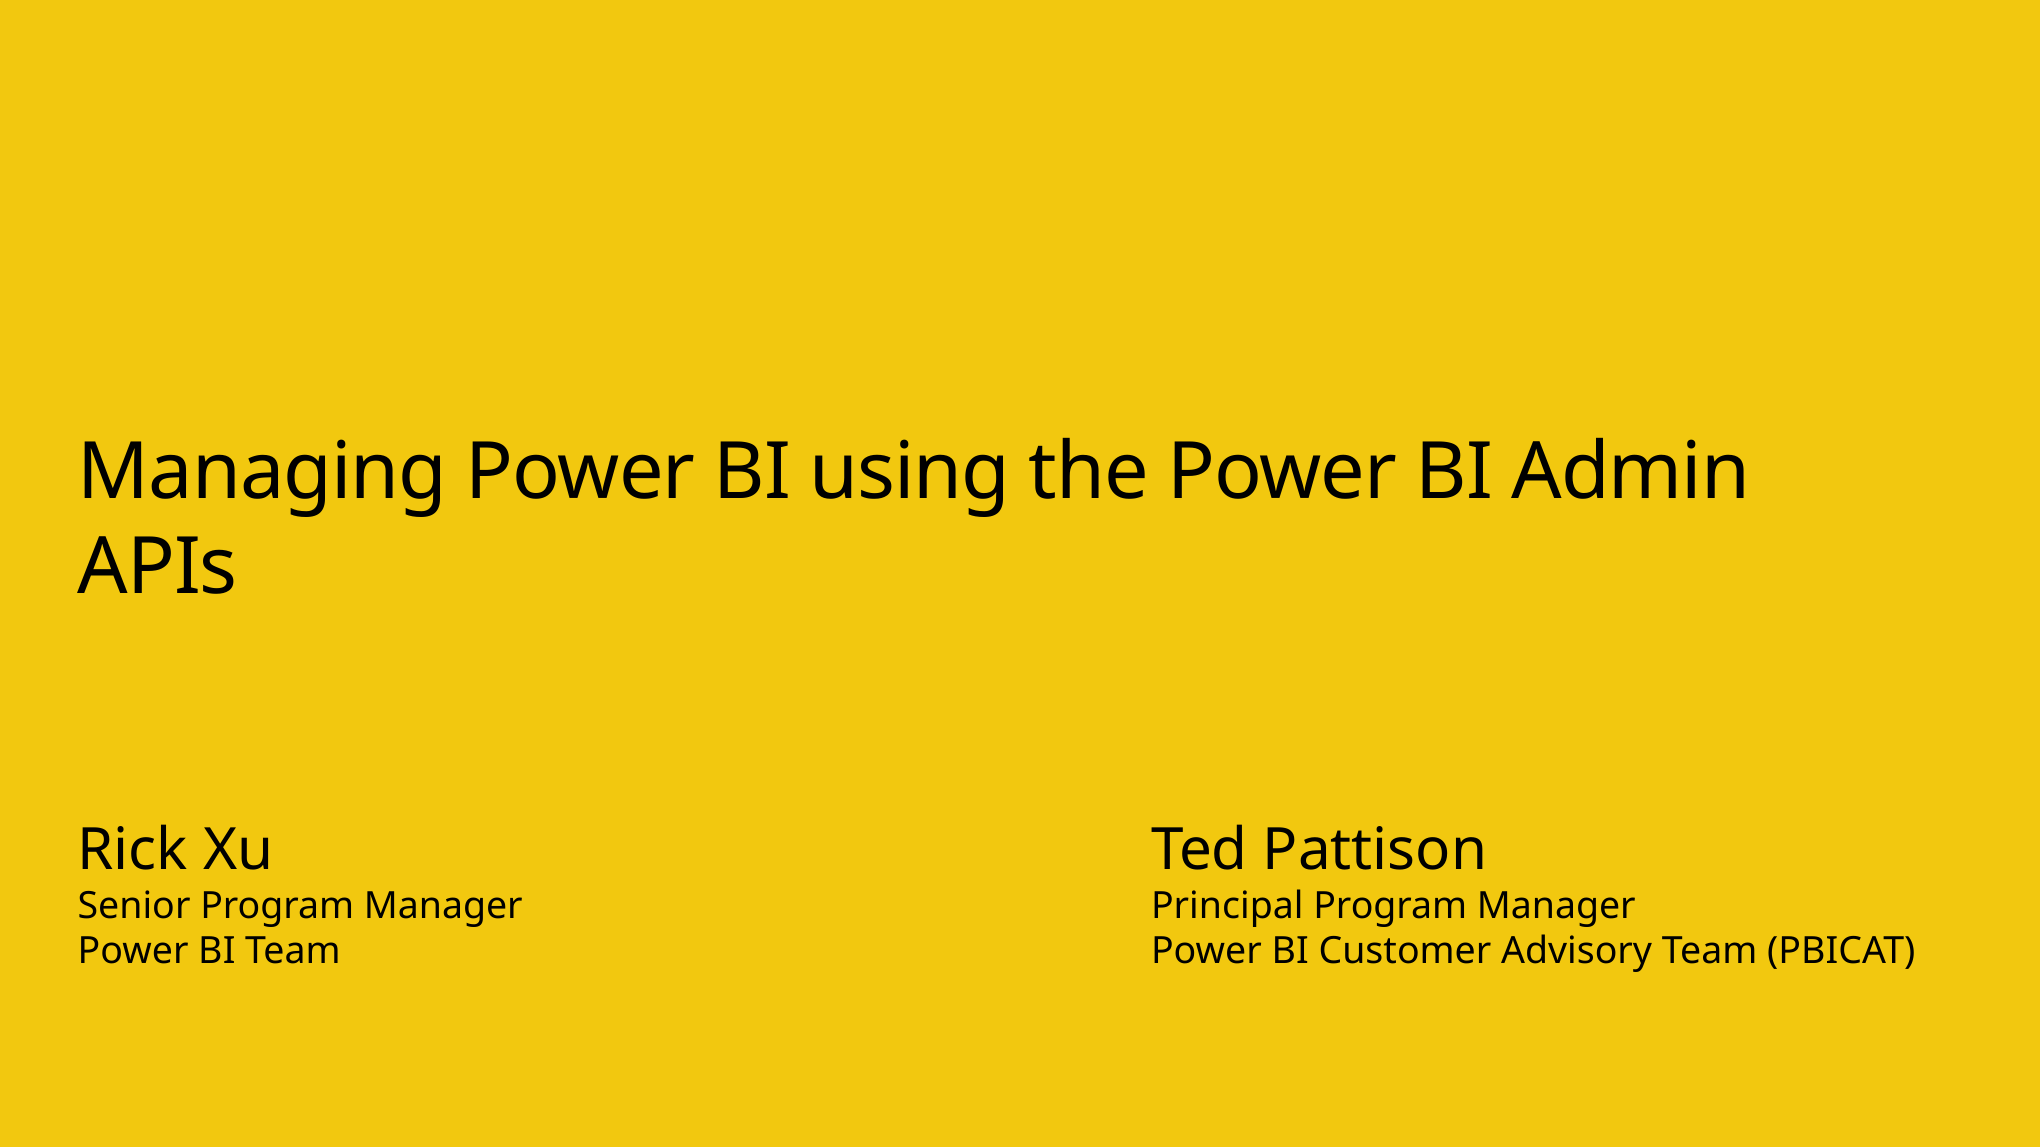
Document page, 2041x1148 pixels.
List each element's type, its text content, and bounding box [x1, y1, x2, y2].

list Rick Xu Senior Program Manager Power BI Team [77, 811, 844, 973]
text_box Ted Pattison Principal Program Manager Power BI Customer Advisory Team (PBICAT) [1151, 811, 1918, 972]
title Managing Power BI using the Power BI Admin APIs [77, 513, 1892, 640]
